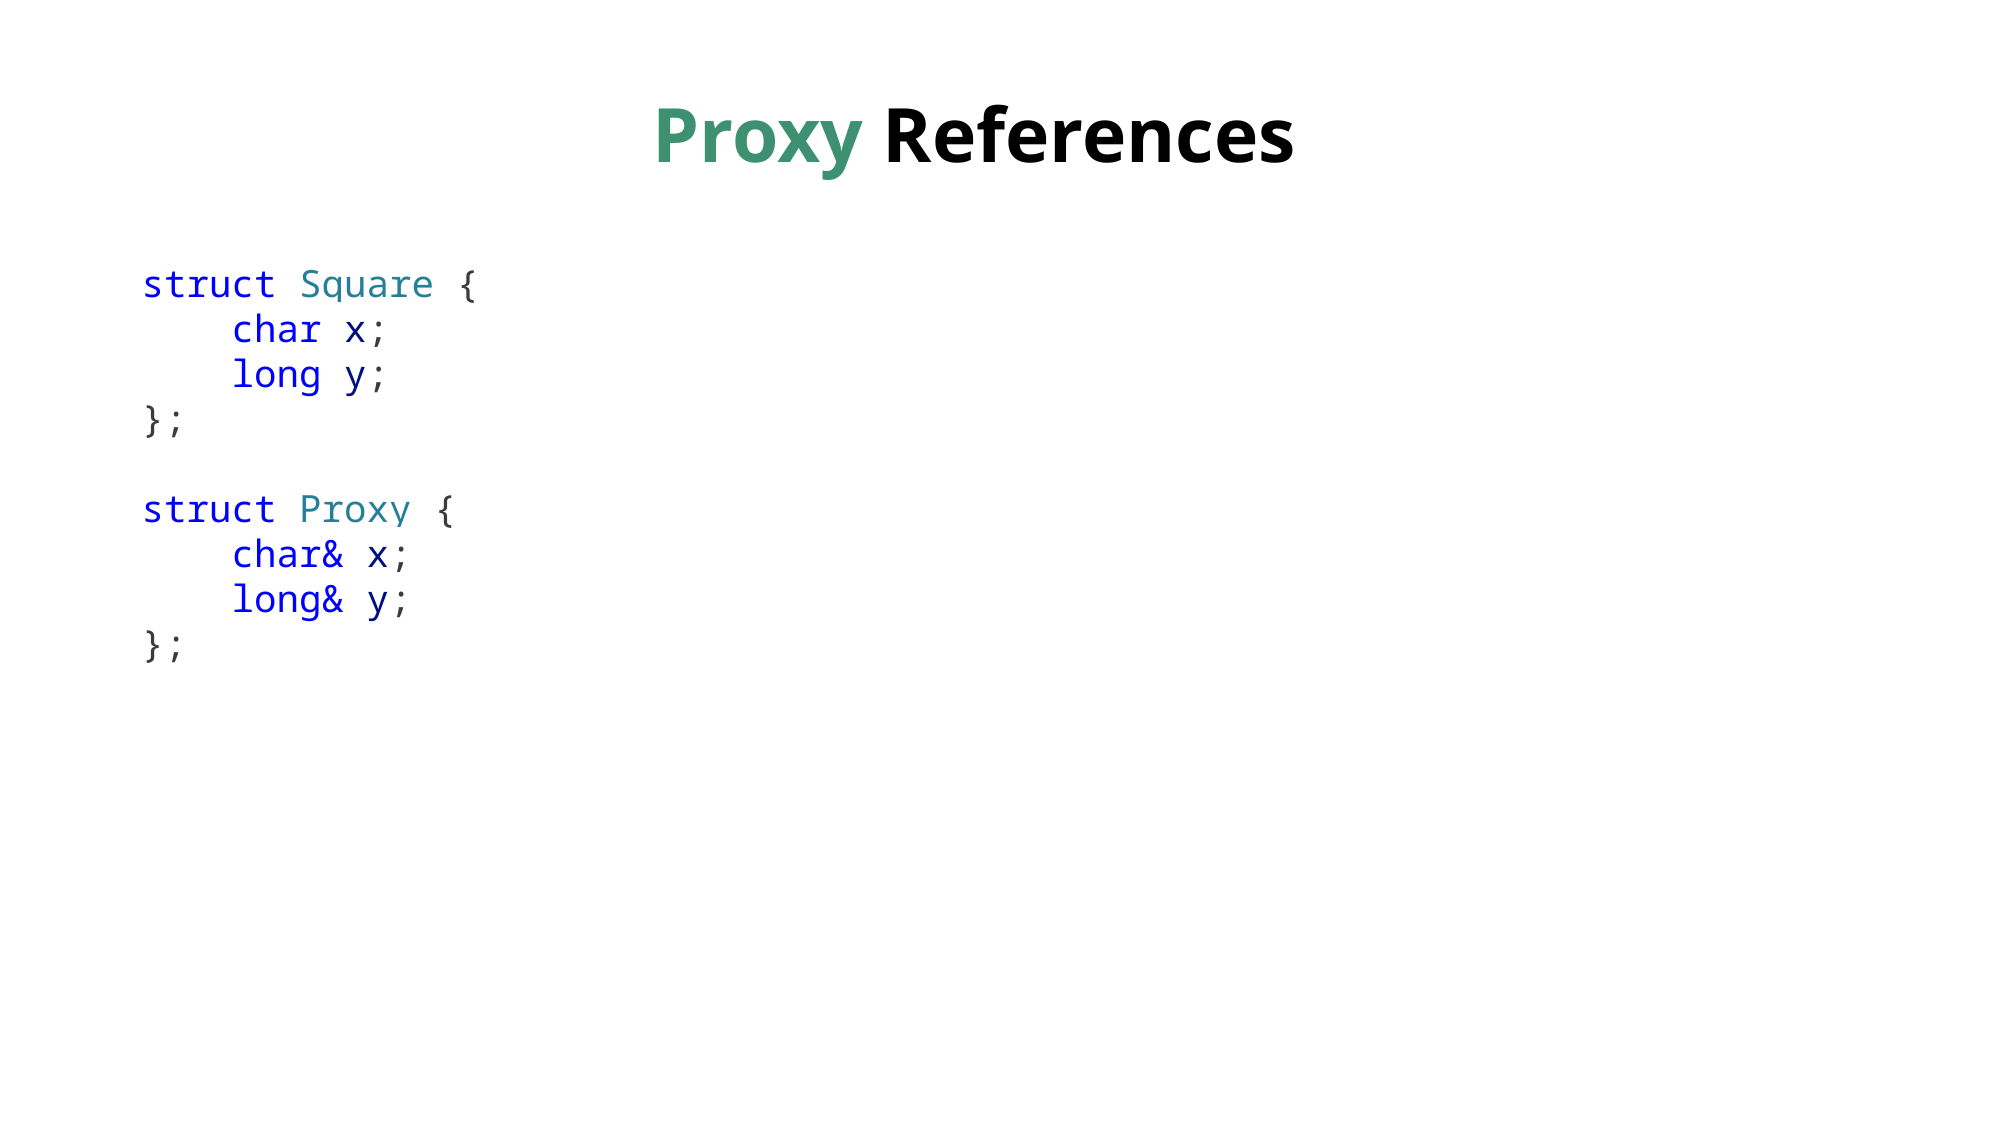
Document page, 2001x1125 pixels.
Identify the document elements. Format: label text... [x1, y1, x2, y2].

text_box struct Square { char x; long y; }; struct Proxy { char& x; long& y; }; [126, 252, 495, 673]
title Proxy References [100, 90, 1849, 276]
